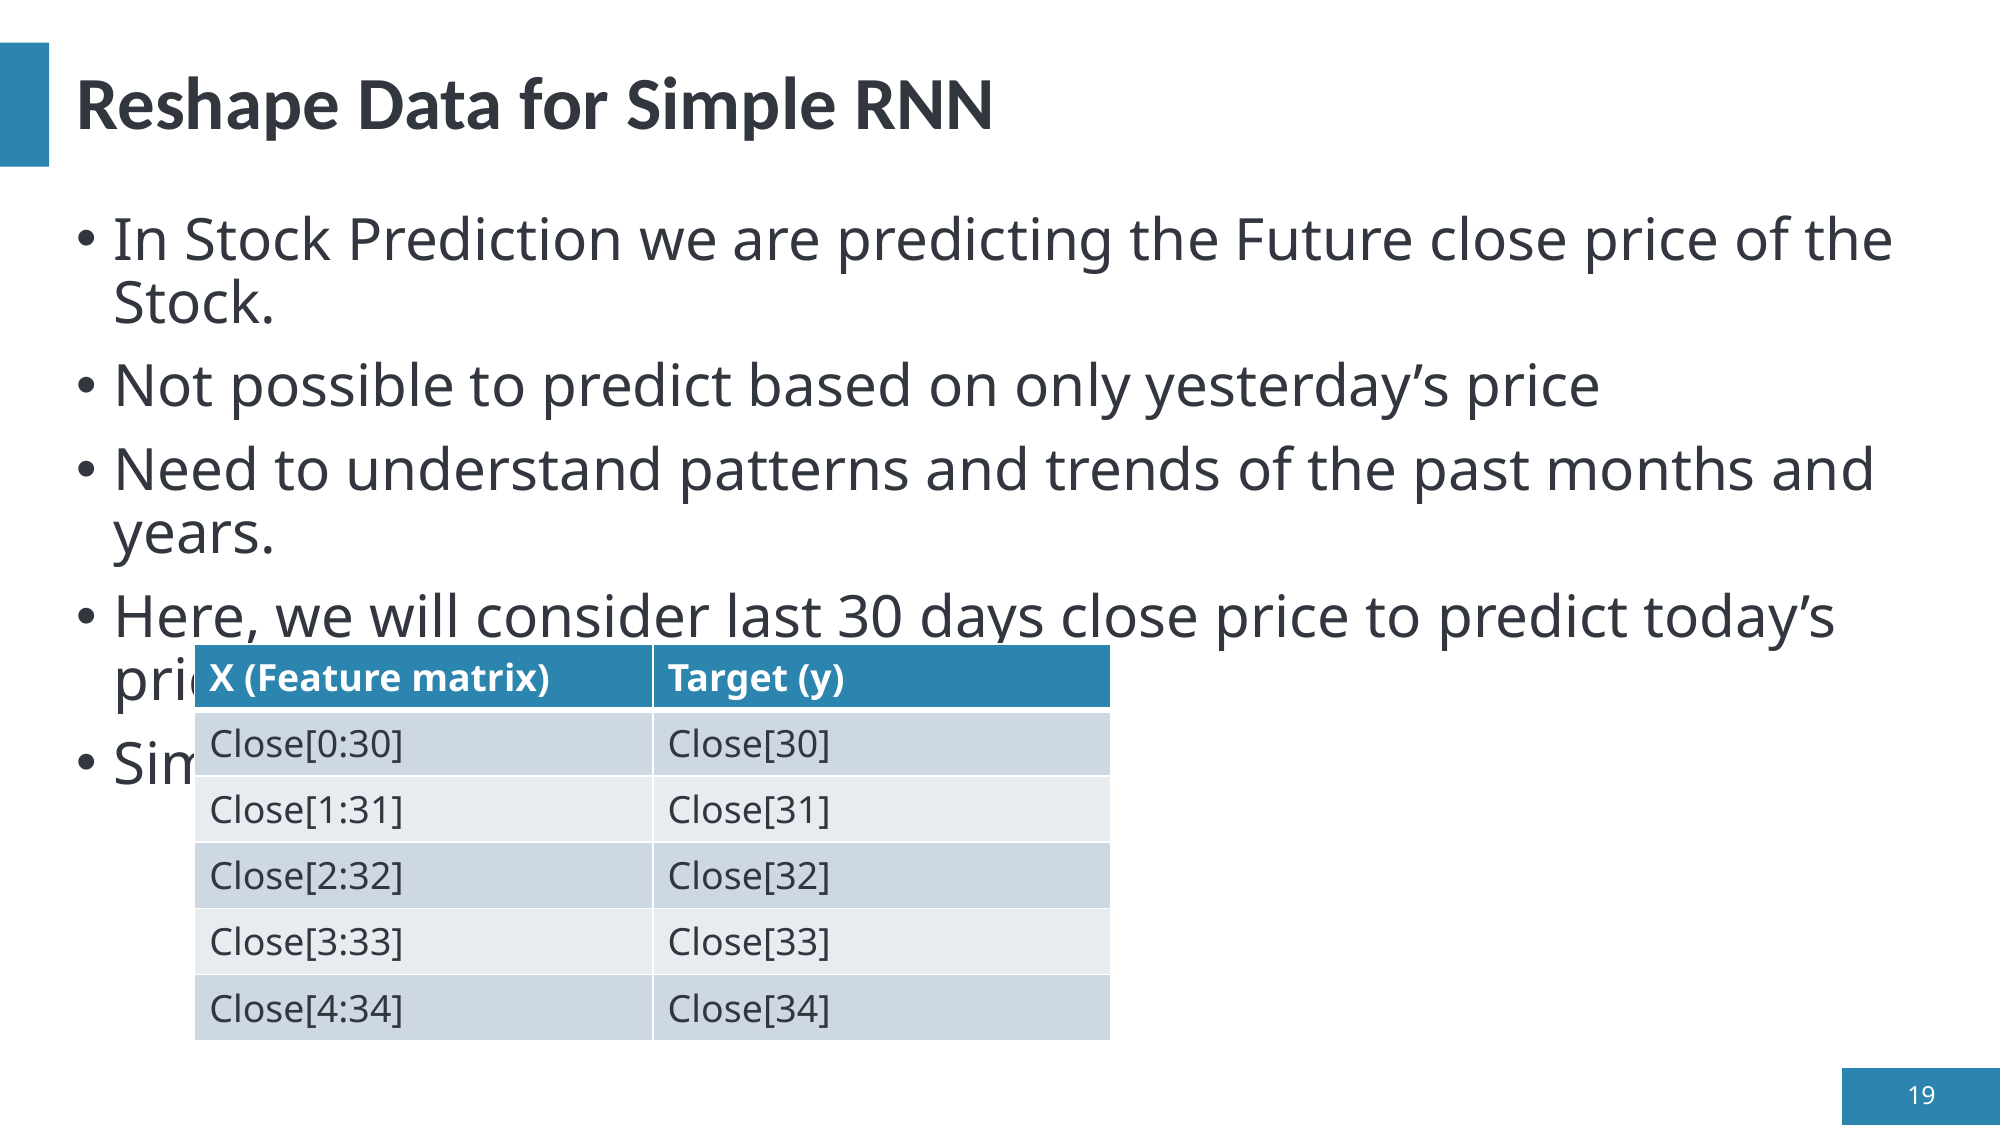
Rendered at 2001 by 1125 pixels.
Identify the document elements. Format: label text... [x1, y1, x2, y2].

table_cell Close[33] [654, 909, 1110, 974]
table_cell Close[0:30] [195, 713, 652, 775]
table_cell Close[34] [654, 975, 1110, 1040]
table_cell Close[32] [654, 843, 1110, 908]
title Reshape Data for Simple RNN [60, 42, 1951, 168]
slide_number 19 [1889, 1079, 1951, 1114]
table_cell Close[3:33] [195, 909, 652, 974]
table_cell Close[30] [654, 713, 1110, 775]
list In Stock Prediction we are predicting the Future close price of the Stock. Not possible to predict based on only yesterday’s price Need to understand patterns and trends of the past months and years. Here, we will consider last 30 days close price to predict today’s price. Simple RNN, works as below: [60, 202, 1951, 1045]
table_cell Close[2:32] [195, 843, 652, 908]
table_header Target (y) [654, 645, 1110, 707]
table_cell Close[1:31] [195, 777, 652, 841]
table_cell Close[4:34] [195, 975, 652, 1040]
table_cell Close[31] [654, 777, 1110, 841]
table_header X (Feature matrix) [195, 645, 652, 707]
